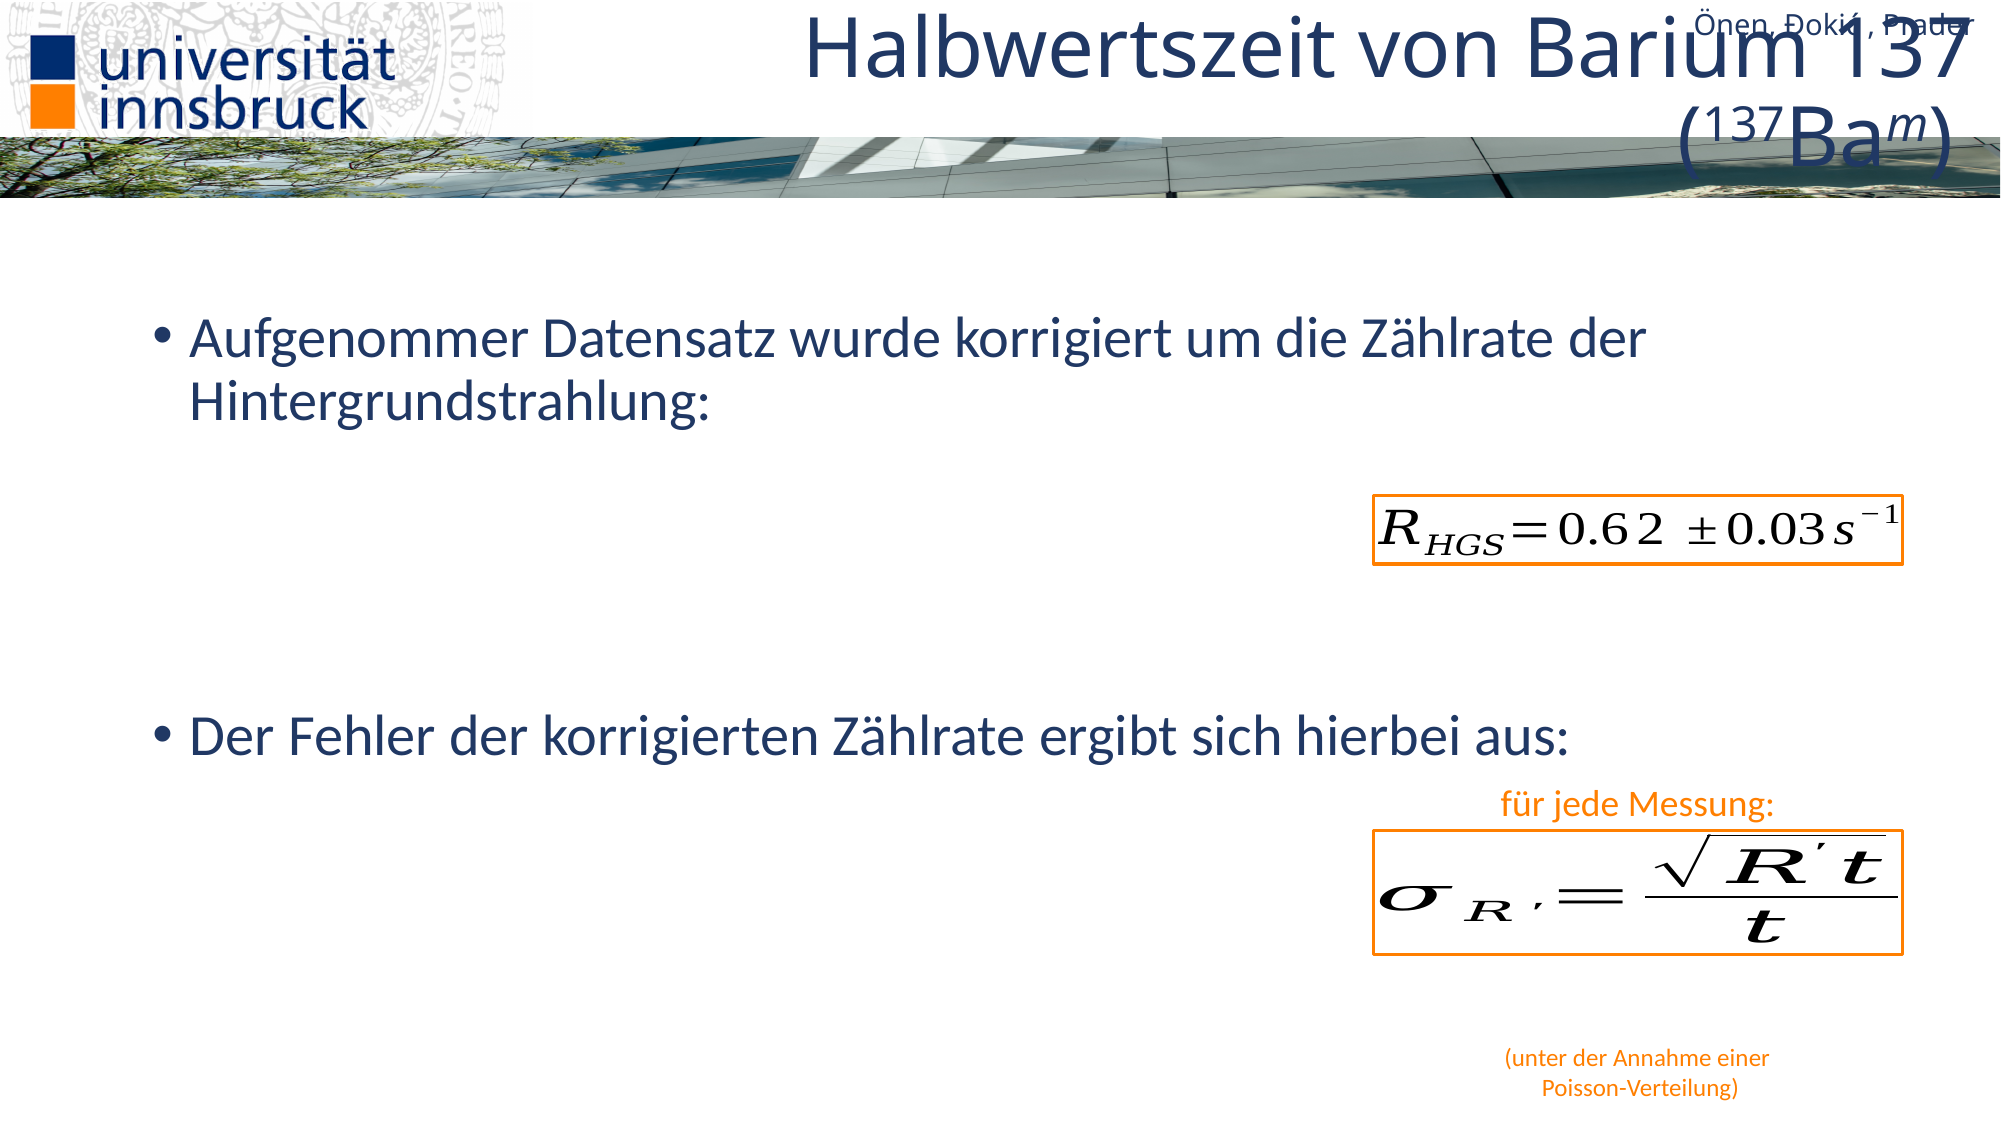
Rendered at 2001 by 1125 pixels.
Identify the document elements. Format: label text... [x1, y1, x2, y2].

title Halbwertszeit von Barium 137 (137Bam) [632, 40, 1990, 150]
text_box für jede Messung: [1485, 771, 1791, 831]
text_box (unter der Annahme einer Poisson-Verteilung) [1489, 1034, 1792, 1109]
picture [0, 24, 2001, 198]
